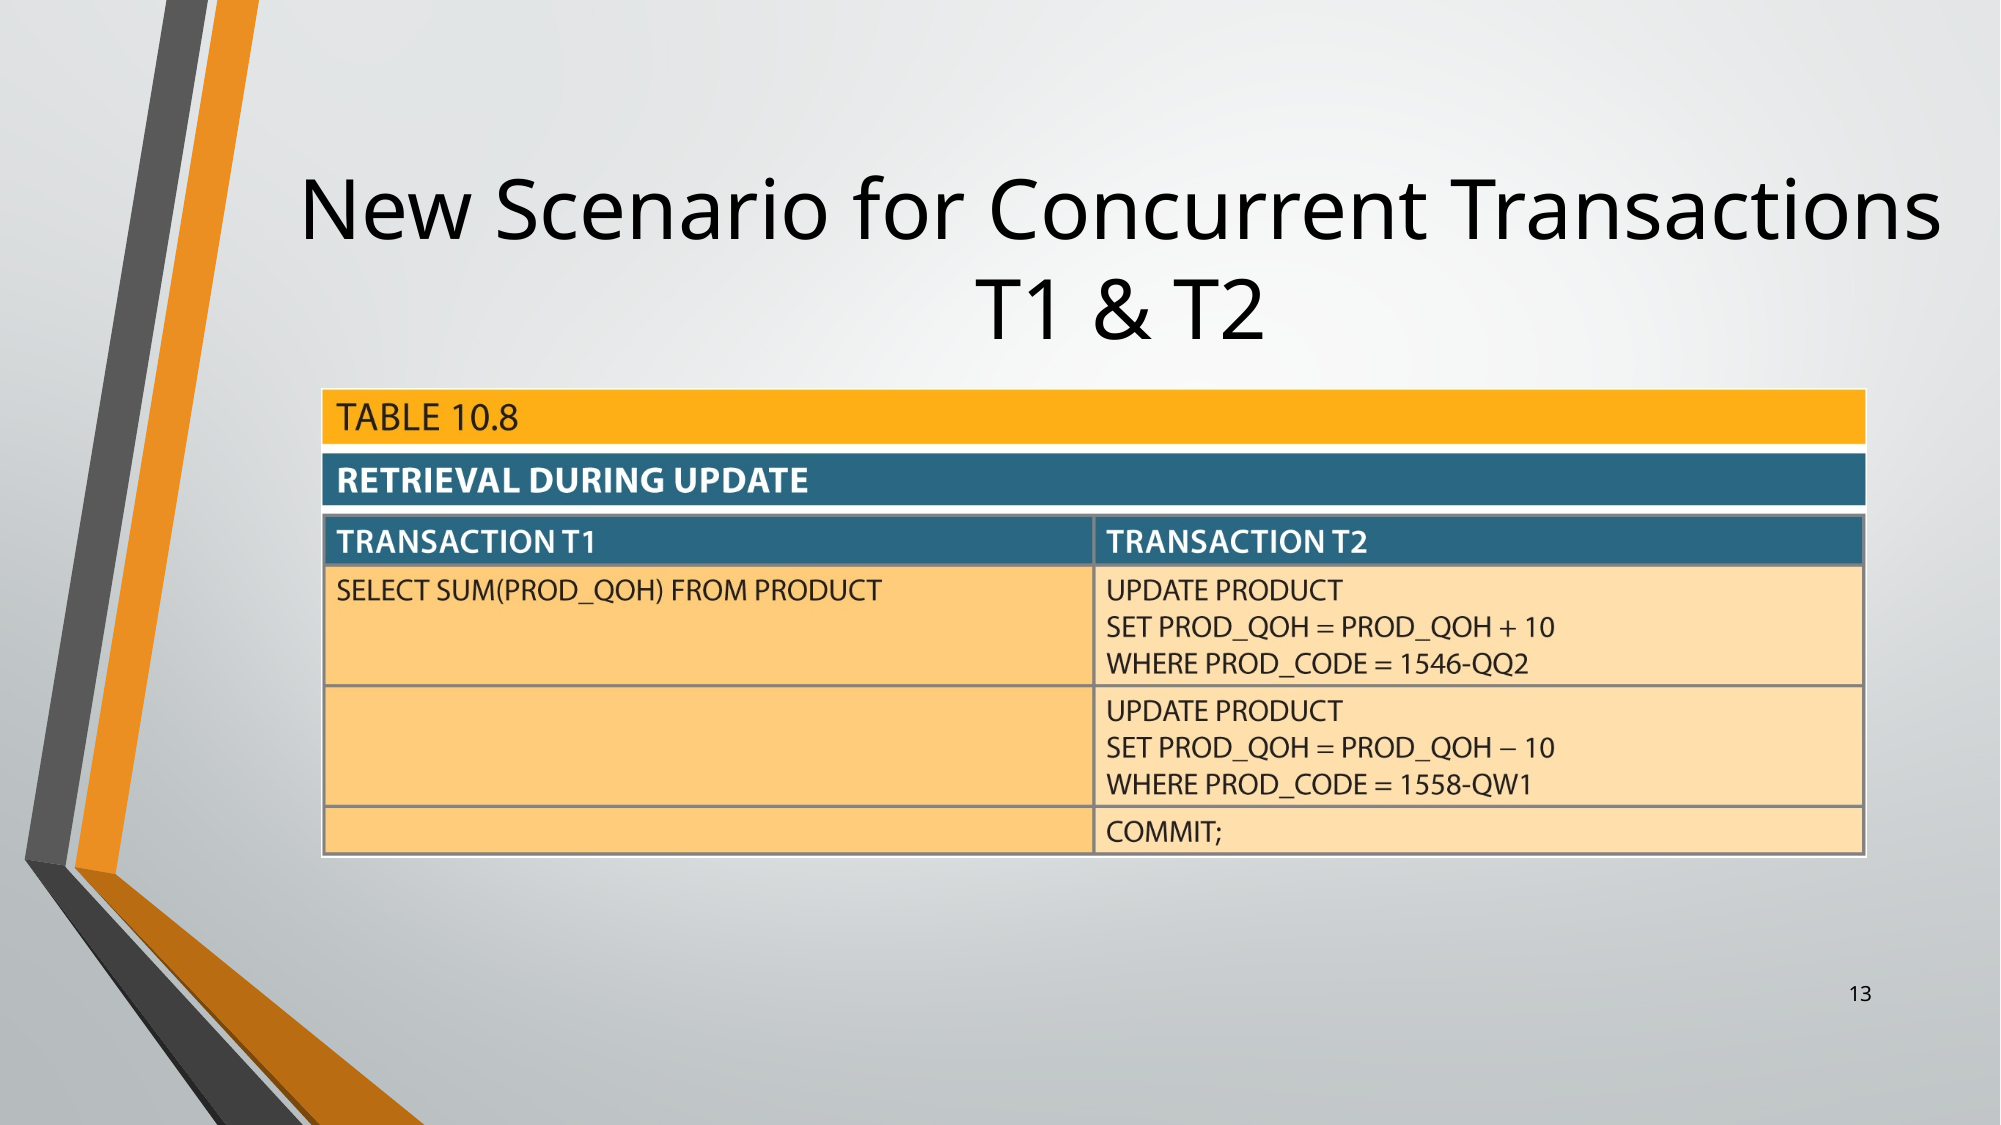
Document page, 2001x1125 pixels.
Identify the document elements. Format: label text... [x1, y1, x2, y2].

title New Scenario for Concurrent Transactions T1 & T2 [243, 112, 2000, 400]
slide_number 13 [1796, 965, 1887, 1025]
picture [320, 387, 1867, 858]
